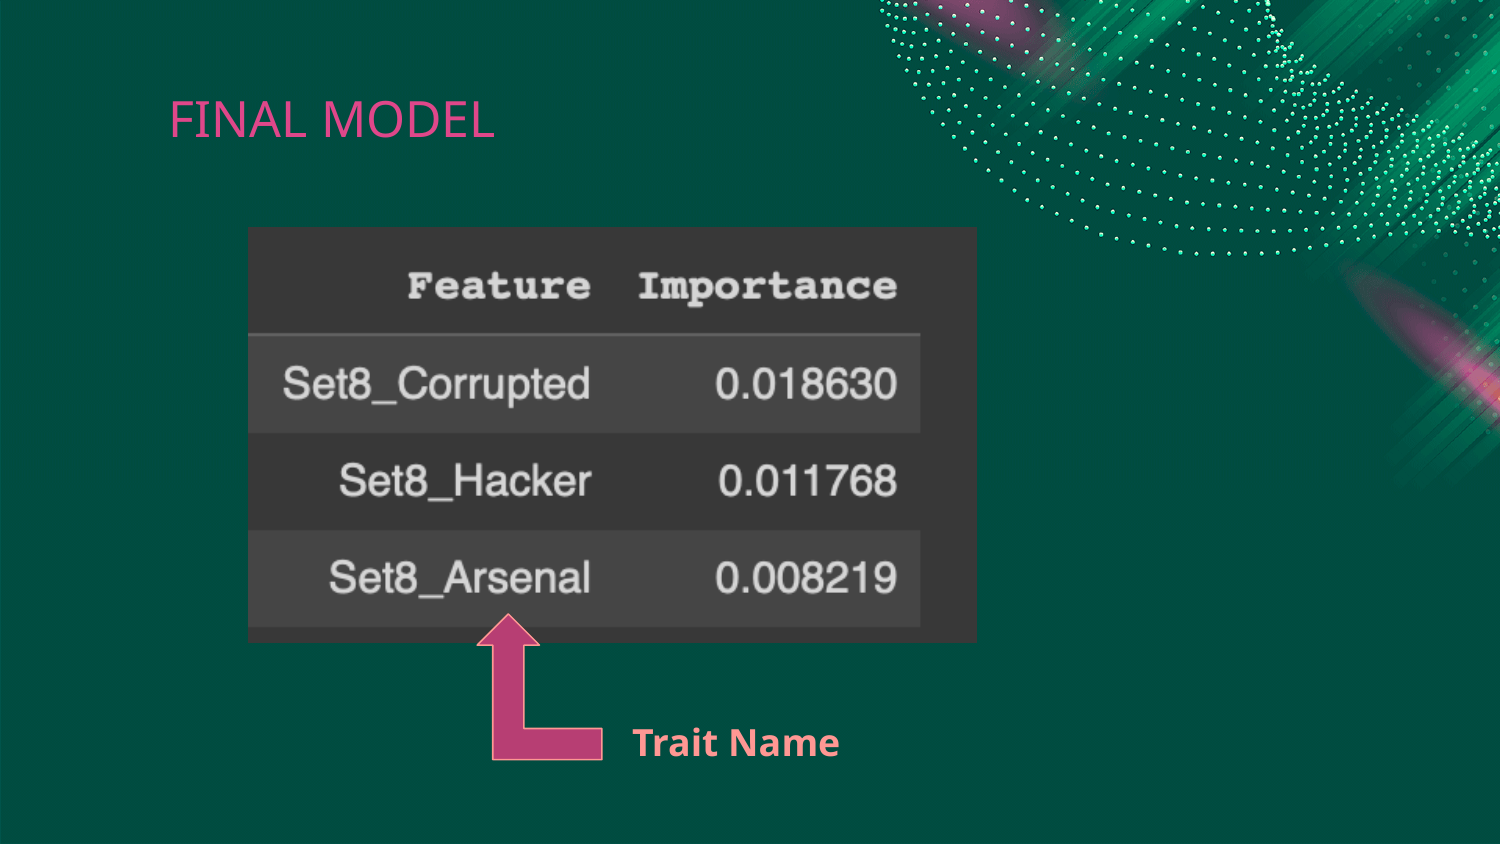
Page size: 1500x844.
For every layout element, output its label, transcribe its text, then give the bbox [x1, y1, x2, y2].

title FINAL MODEL [153, 72, 926, 228]
text_box [492, 651, 602, 760]
picture [0, 0, 1500, 844]
text_box Trait Name [617, 704, 1351, 779]
